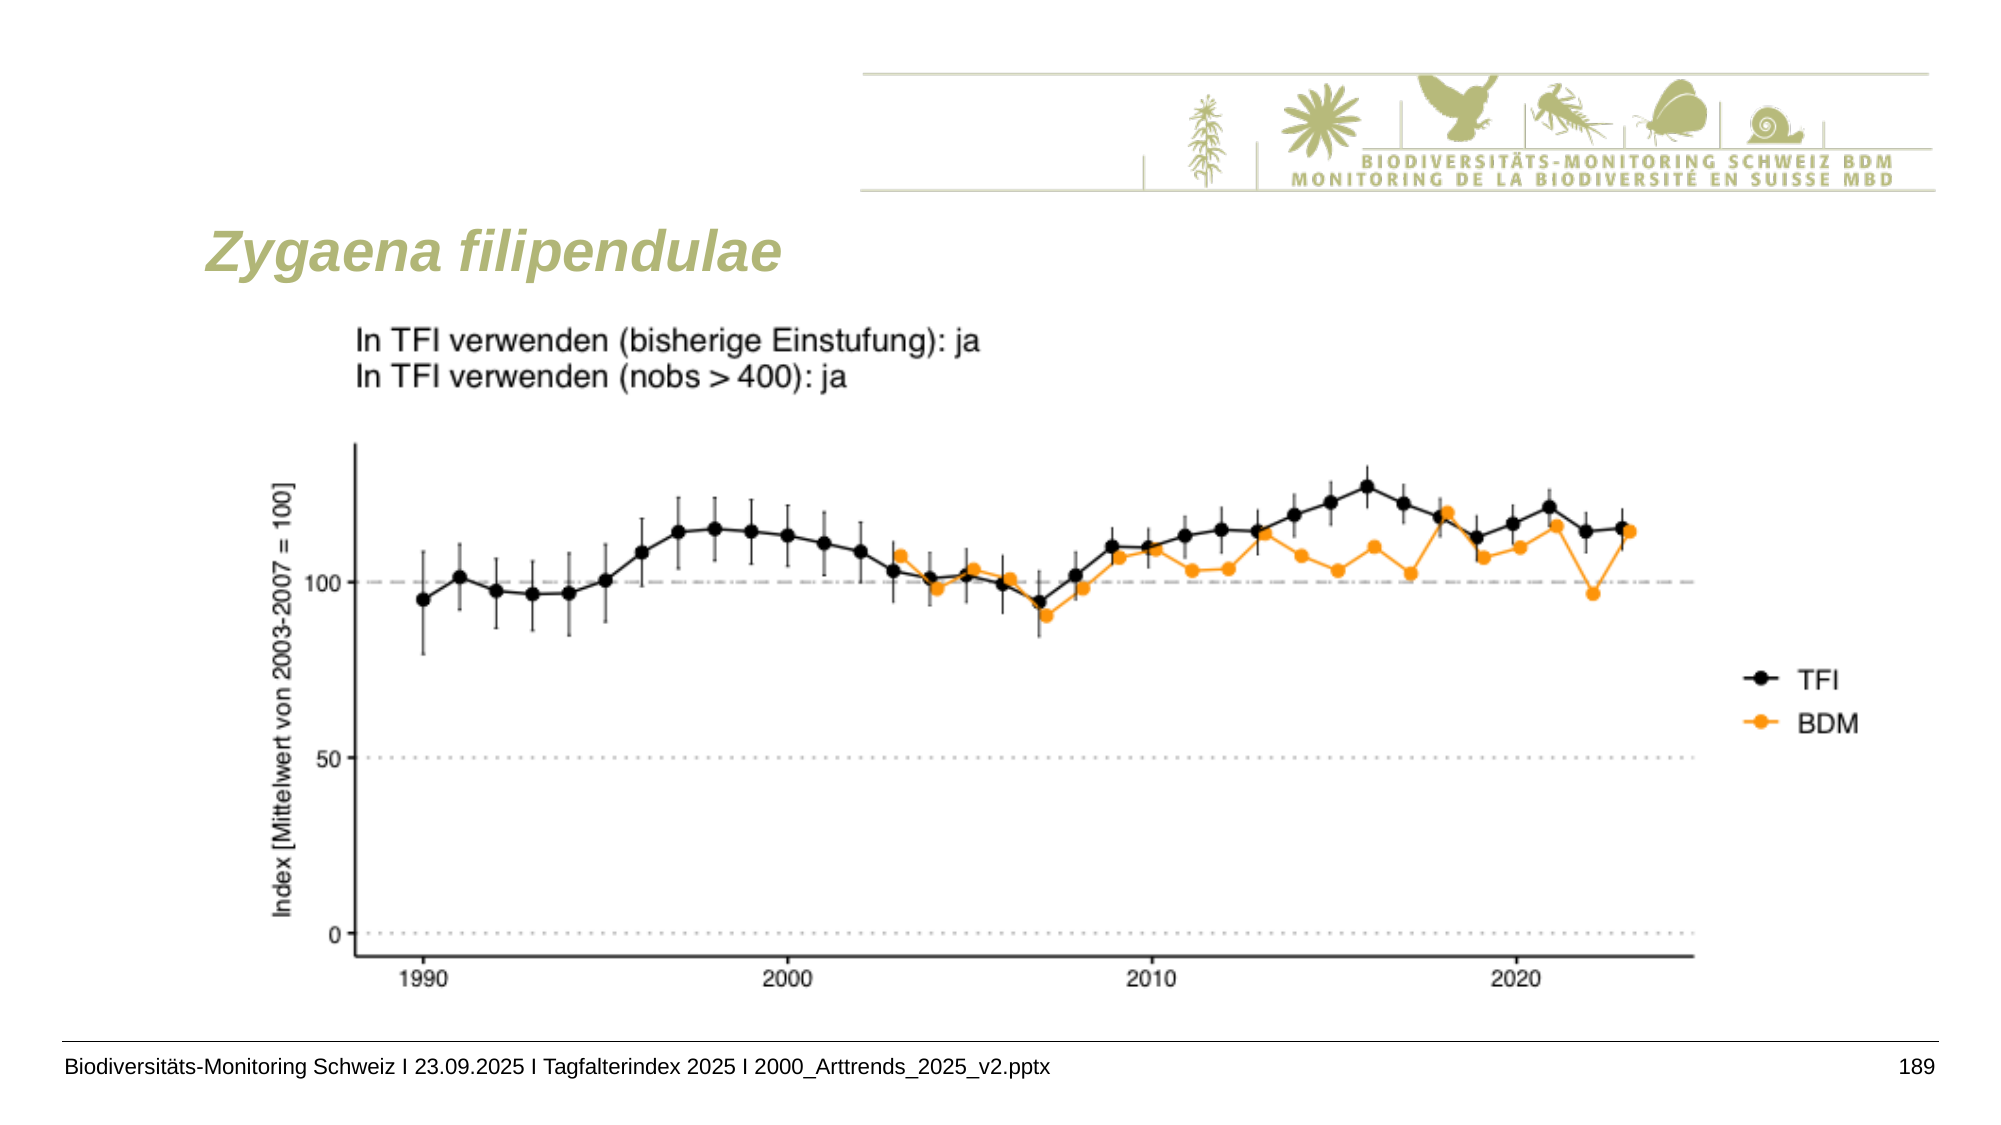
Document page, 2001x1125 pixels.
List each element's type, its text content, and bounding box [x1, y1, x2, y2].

footer Biodiversitäts-Monitoring Schweiz I 23.09.2025 I Tagfalterindex 2025 I 2000_Arttrends_2025_v2.pptx [64, 1052, 1287, 1080]
picture [258, 312, 1890, 1038]
title Zygaena filipendulae [206, 213, 1941, 301]
